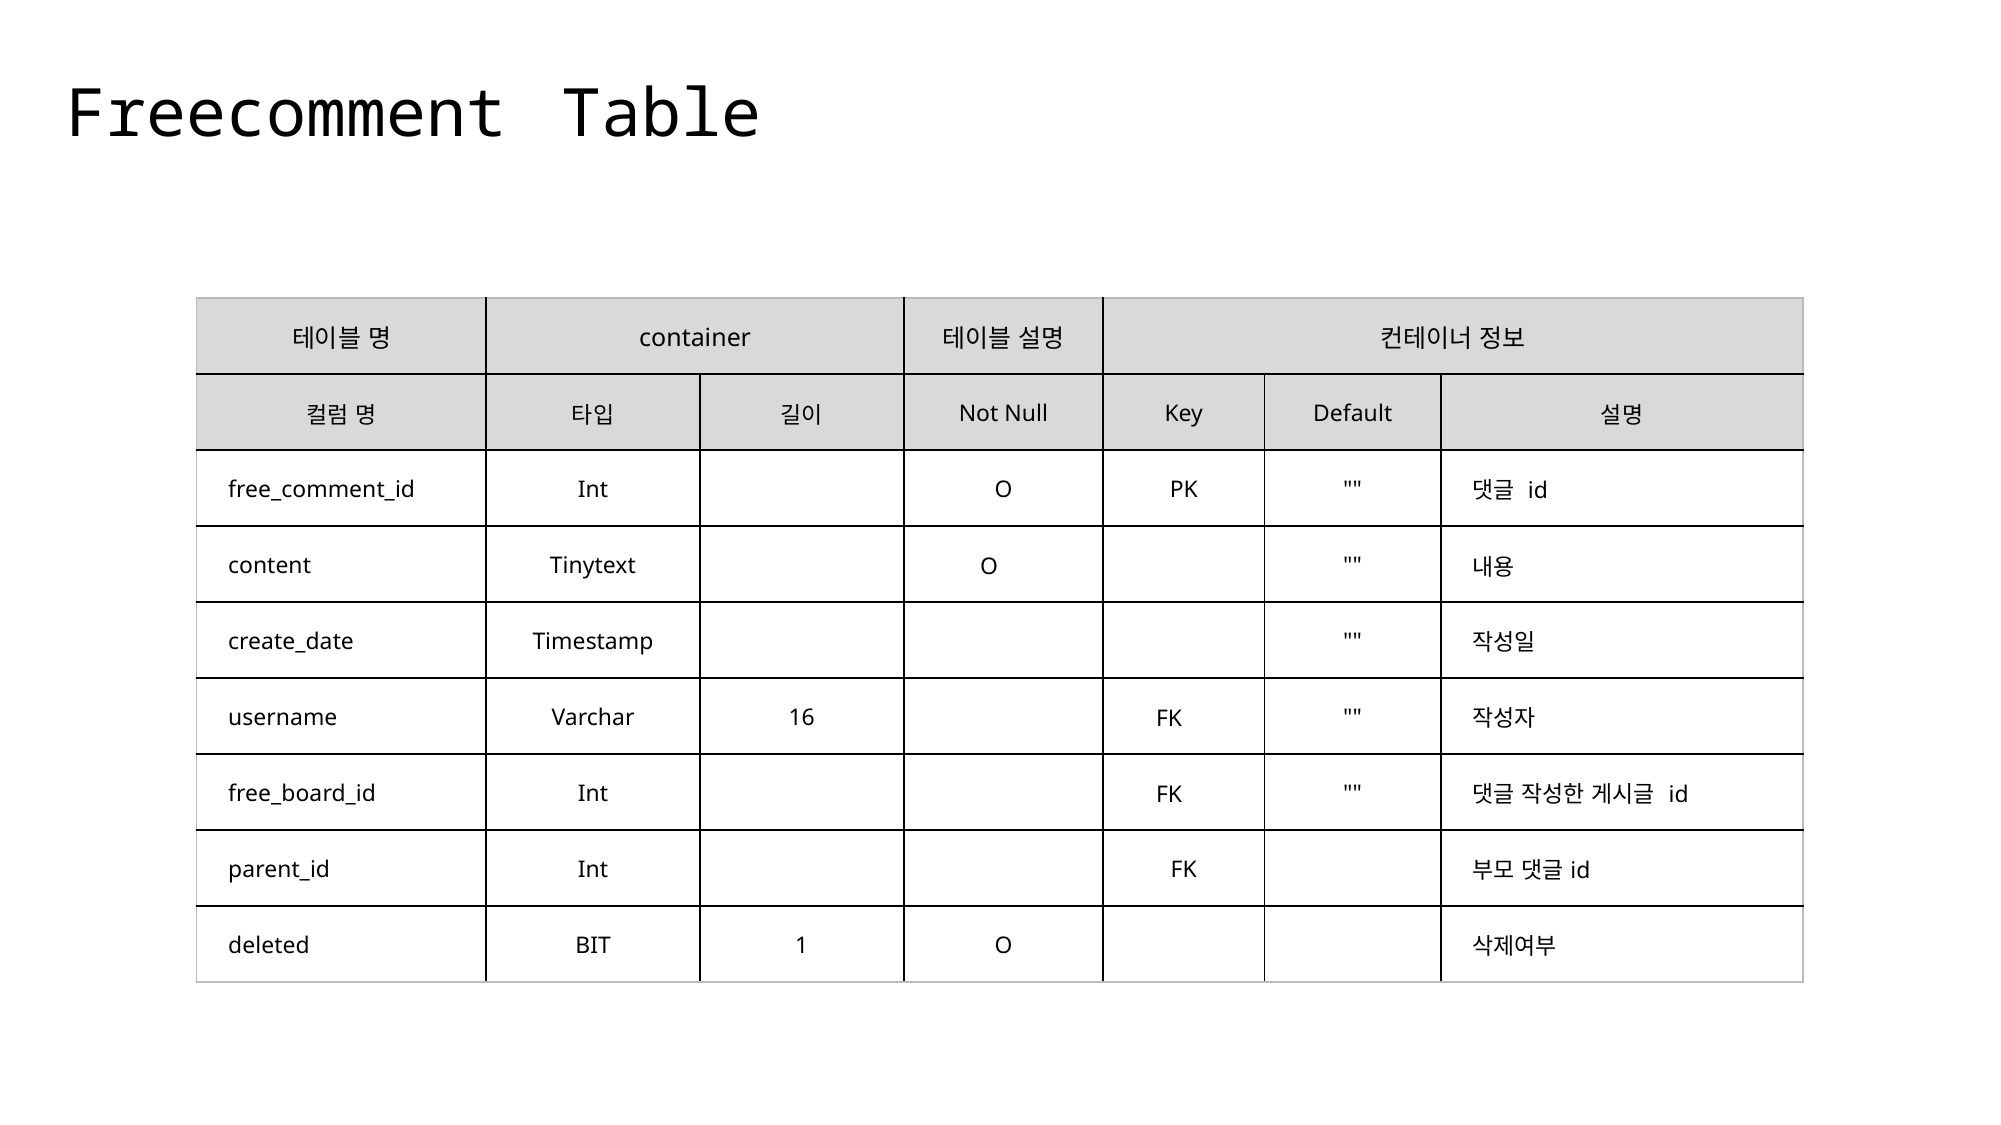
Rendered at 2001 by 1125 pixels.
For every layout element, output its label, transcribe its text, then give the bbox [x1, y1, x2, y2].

table_cell free_board_id [197, 755, 485, 829]
table_cell FK [1104, 755, 1264, 829]
table_cell BIT [487, 907, 699, 981]
table_cell 16 [701, 679, 903, 753]
table_cell 작성자 [1442, 679, 1802, 753]
table_cell [1104, 527, 1264, 601]
table_cell 1 [701, 907, 903, 981]
table_cell [905, 603, 1102, 677]
table_cell [905, 831, 1102, 905]
table_cell [1265, 831, 1440, 905]
table_cell 부모 댓글id [1442, 831, 1802, 905]
table_header 컨테이너 정보 [1104, 299, 1802, 373]
table_cell "" [1265, 603, 1440, 677]
table_cell [1104, 907, 1264, 981]
table_cell 댓글 id [1442, 451, 1802, 525]
table_cell PK [1104, 451, 1264, 525]
table_header 테이블 명 [197, 299, 485, 373]
table_cell [1104, 603, 1264, 677]
table_cell FK [1104, 679, 1264, 753]
table_cell 컬럼 명 [197, 375, 485, 449]
table_header 테이블 설명 [905, 299, 1102, 373]
table_cell [905, 679, 1102, 753]
table_cell 댓글 작성한 게시글 id [1442, 755, 1802, 829]
table_cell Key [1104, 375, 1264, 449]
table_cell Not Null [905, 375, 1102, 449]
table_cell 타입 [487, 375, 699, 449]
table_cell Int [487, 755, 699, 829]
table_cell "" [1265, 679, 1440, 753]
table_cell Int [487, 831, 699, 905]
table_cell create_date [197, 603, 485, 677]
table_cell "" [1265, 755, 1440, 829]
table_cell [701, 831, 903, 905]
table_cell username [197, 679, 485, 753]
table_cell [701, 603, 903, 677]
table_cell 길이 [701, 375, 903, 449]
table_header container [487, 299, 903, 373]
table_cell [701, 451, 903, 525]
table_cell Tinytext [487, 527, 699, 601]
title Freecomment Table [51, 47, 1777, 166]
table_cell content [197, 527, 485, 601]
table_cell free_comment_id [197, 451, 485, 525]
table_cell Timestamp [487, 603, 699, 677]
table_cell parent_id [197, 831, 485, 905]
table_cell O [905, 451, 1102, 525]
table_cell [1265, 907, 1440, 981]
table_cell O [905, 907, 1102, 981]
table_cell Int [487, 451, 699, 525]
table_cell Default [1265, 375, 1440, 449]
table_cell 삭제여부 [1442, 907, 1802, 981]
table_cell FK [1104, 831, 1264, 905]
table_cell 내용 [1442, 527, 1802, 601]
table_cell [701, 527, 903, 601]
table_cell O [905, 527, 1102, 601]
table_cell 작성일 [1442, 603, 1802, 677]
table_cell deleted [197, 907, 485, 981]
table_cell [701, 755, 903, 829]
table_cell Varchar [487, 679, 699, 753]
table_cell "" [1265, 451, 1440, 525]
table_cell "" [1265, 527, 1440, 601]
table_cell 설명 [1442, 375, 1802, 449]
table_cell [905, 755, 1102, 829]
